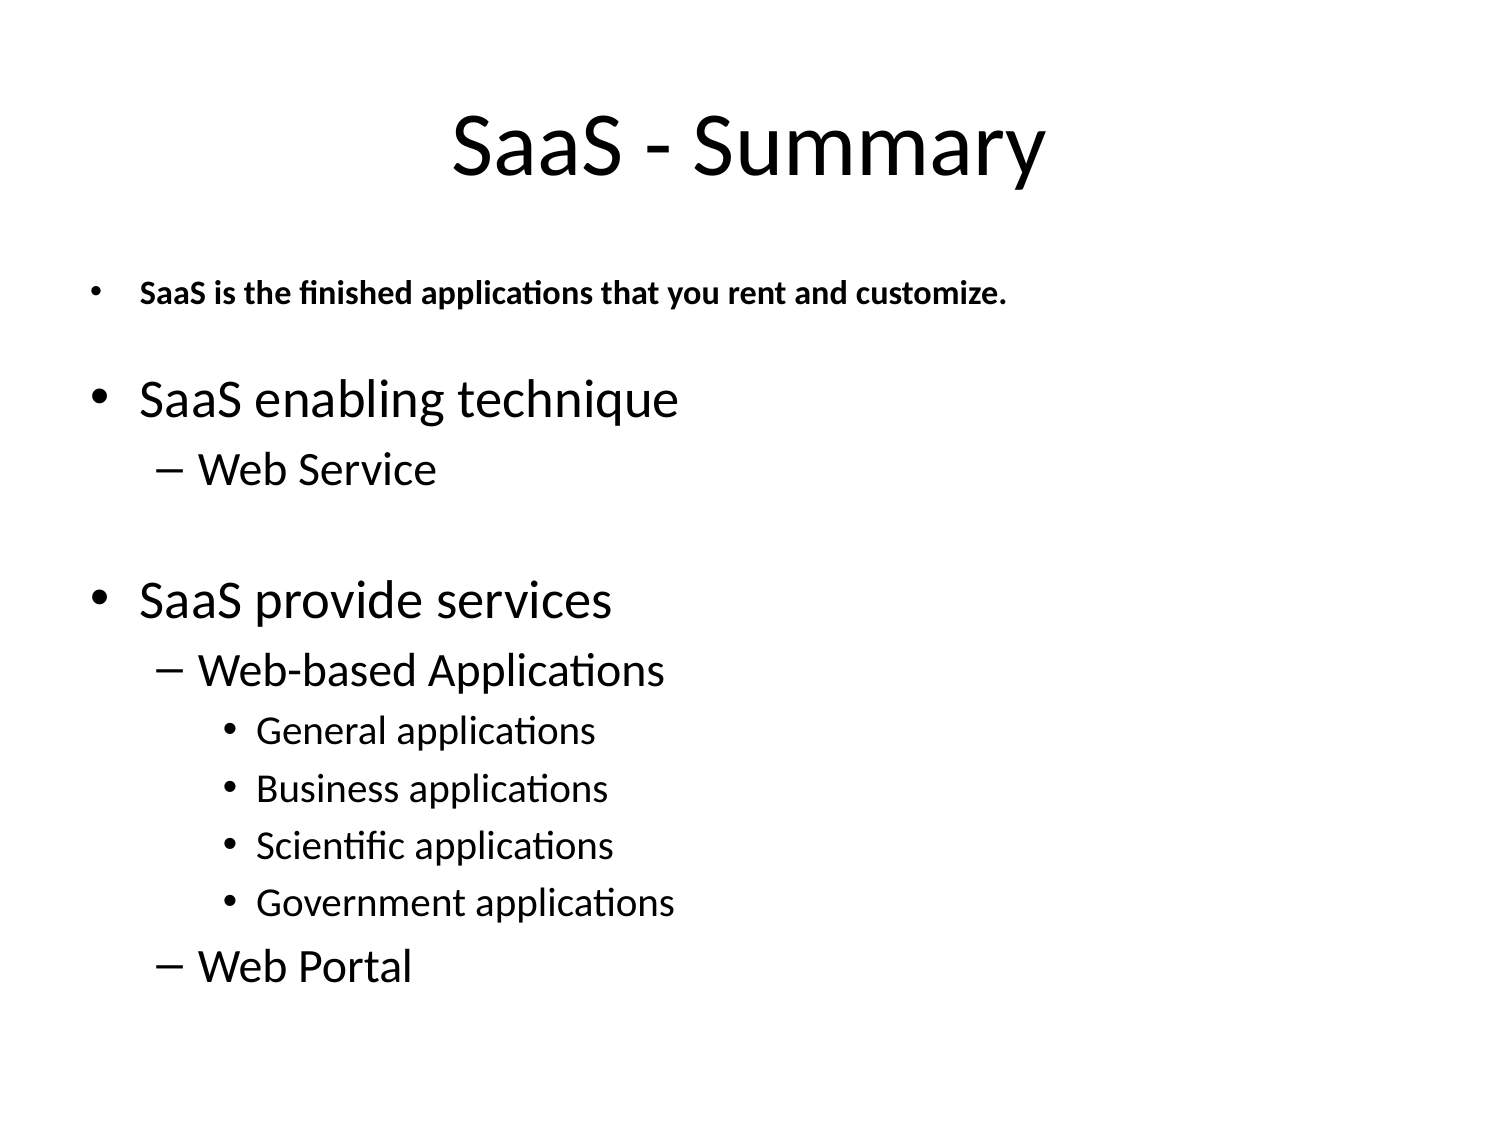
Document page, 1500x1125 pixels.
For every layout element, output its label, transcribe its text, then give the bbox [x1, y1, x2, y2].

title SaaS - Summary [75, 45, 1425, 233]
list SaaS is the finished applications that you rent and customize. SaaS enabling technique Web Service SaaS provide services Web-based Applications General applications Business applications Scientific applications Government applications Web Portal [75, 262, 1425, 1005]
